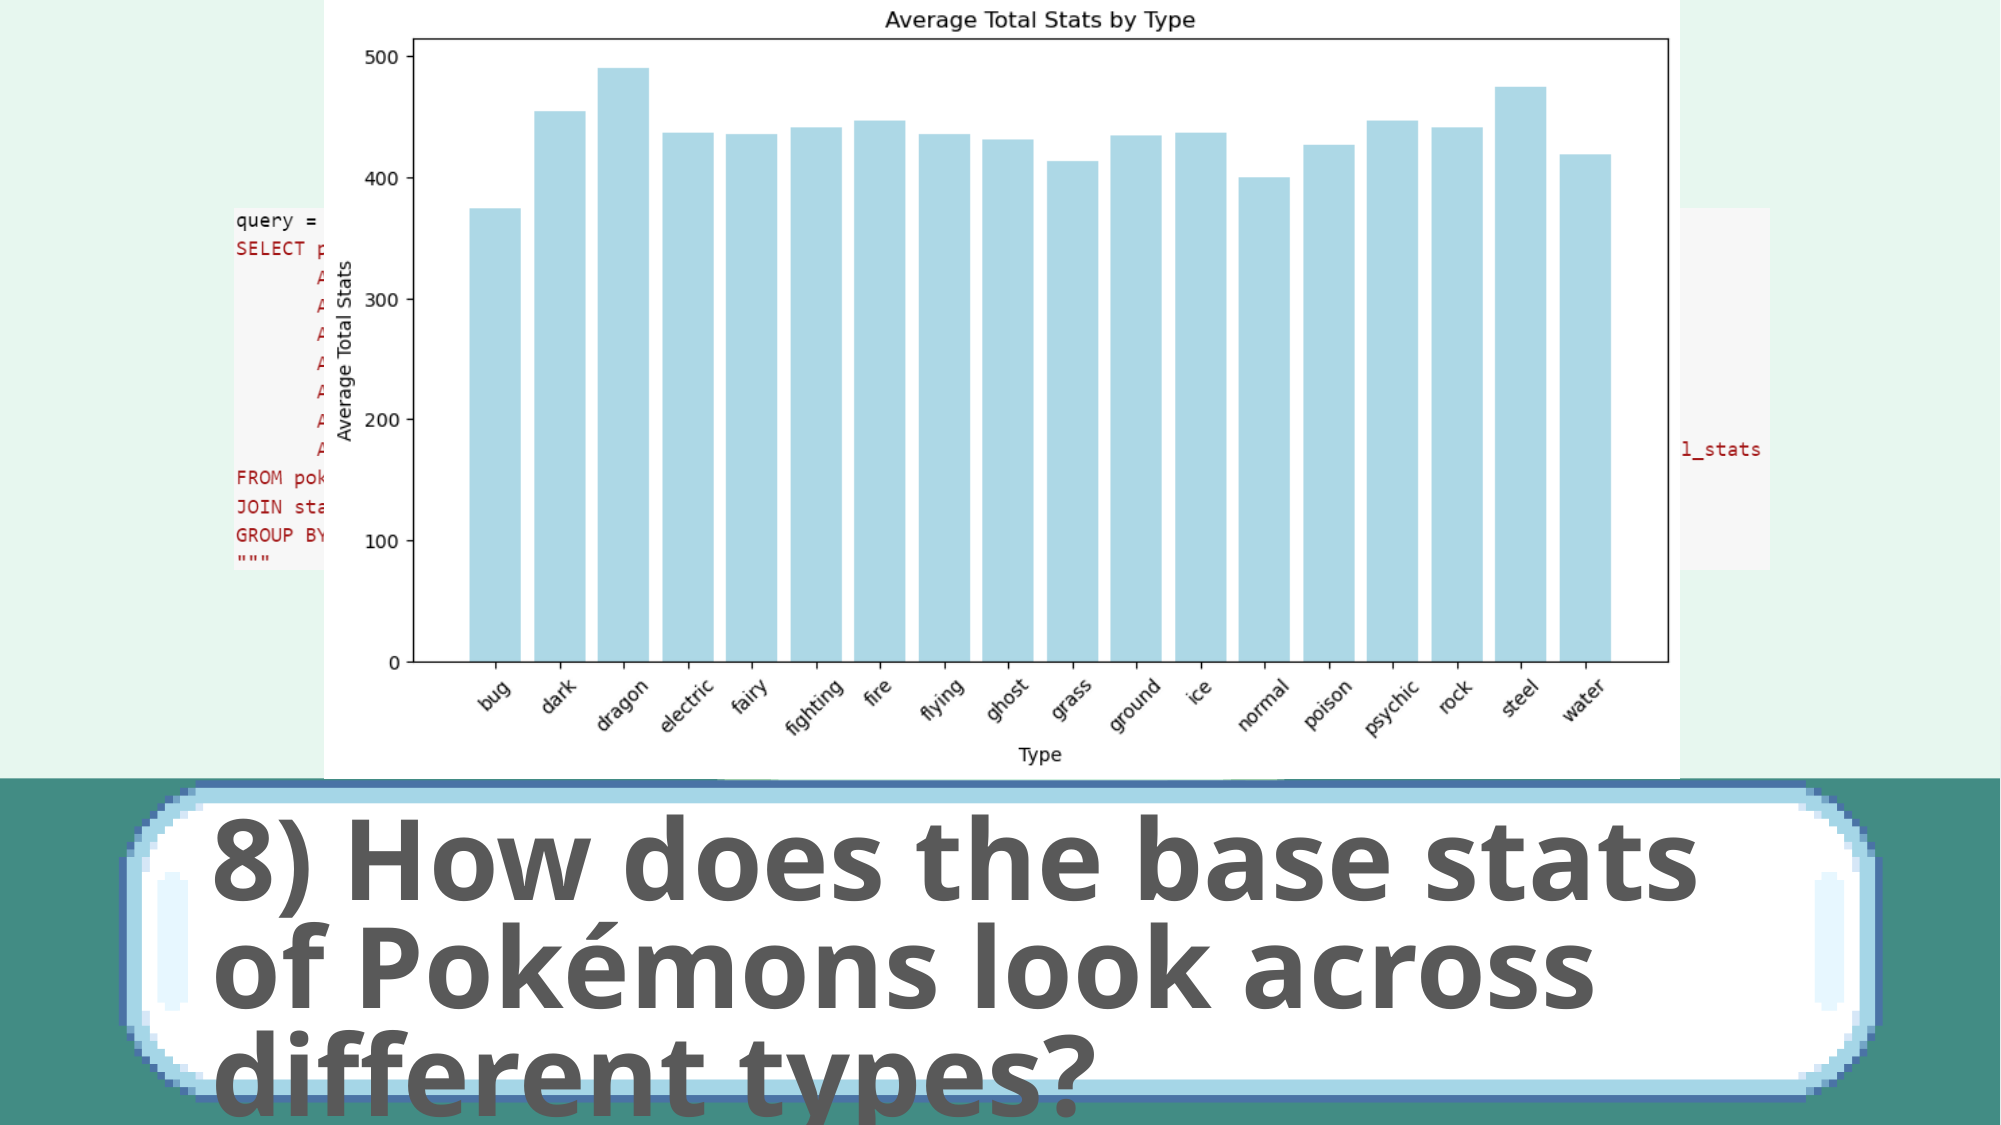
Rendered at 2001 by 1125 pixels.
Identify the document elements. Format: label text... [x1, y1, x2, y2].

list 8) How does the base stats of Pokémons look across different types? [196, 806, 1808, 1059]
picture [0, 0, 2001, 1125]
text_box [0, 0, 324, 779]
text_box [1680, 0, 2000, 779]
